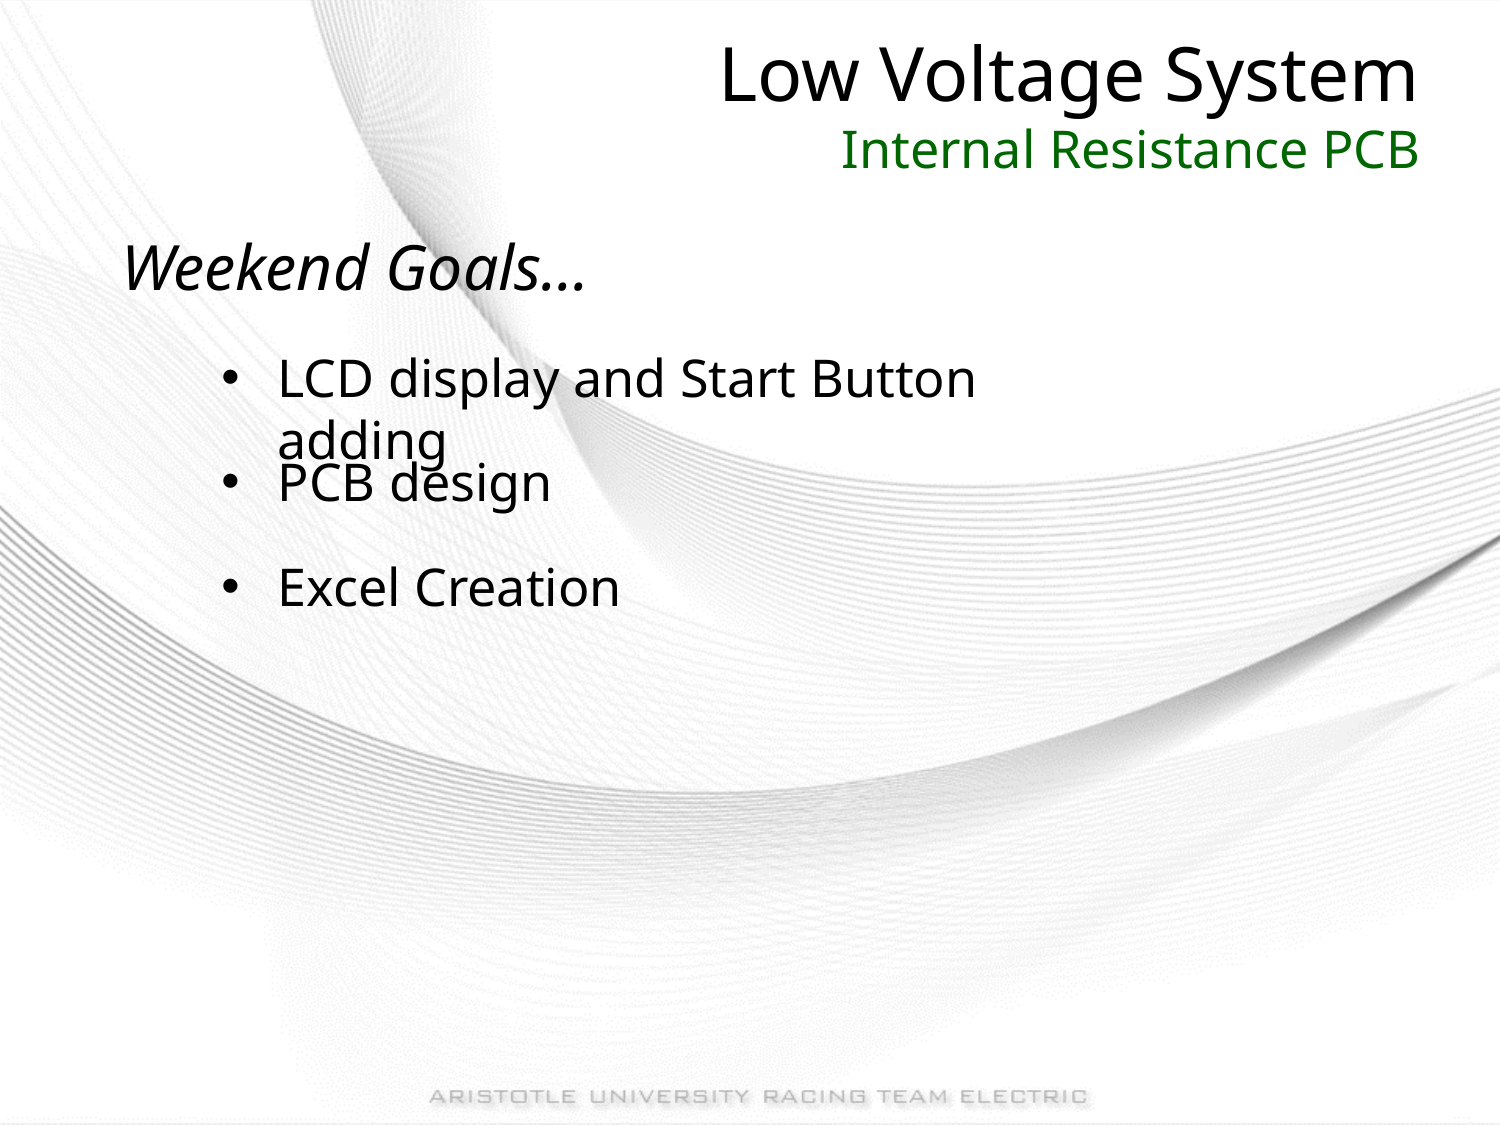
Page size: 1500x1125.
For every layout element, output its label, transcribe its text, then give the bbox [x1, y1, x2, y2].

text_box Weekend Goals… [106, 220, 757, 311]
text_box LCD display and Start Button adding [206, 338, 1058, 478]
text_box Internal Resistance PCB [289, 182, 1435, 186]
text_box PCB design [206, 442, 770, 520]
text_box Low Voltage System [150, 19, 1436, 182]
text_box 800ms [0, 0, 1500, 1125]
text_box Excel Creation [206, 546, 904, 624]
